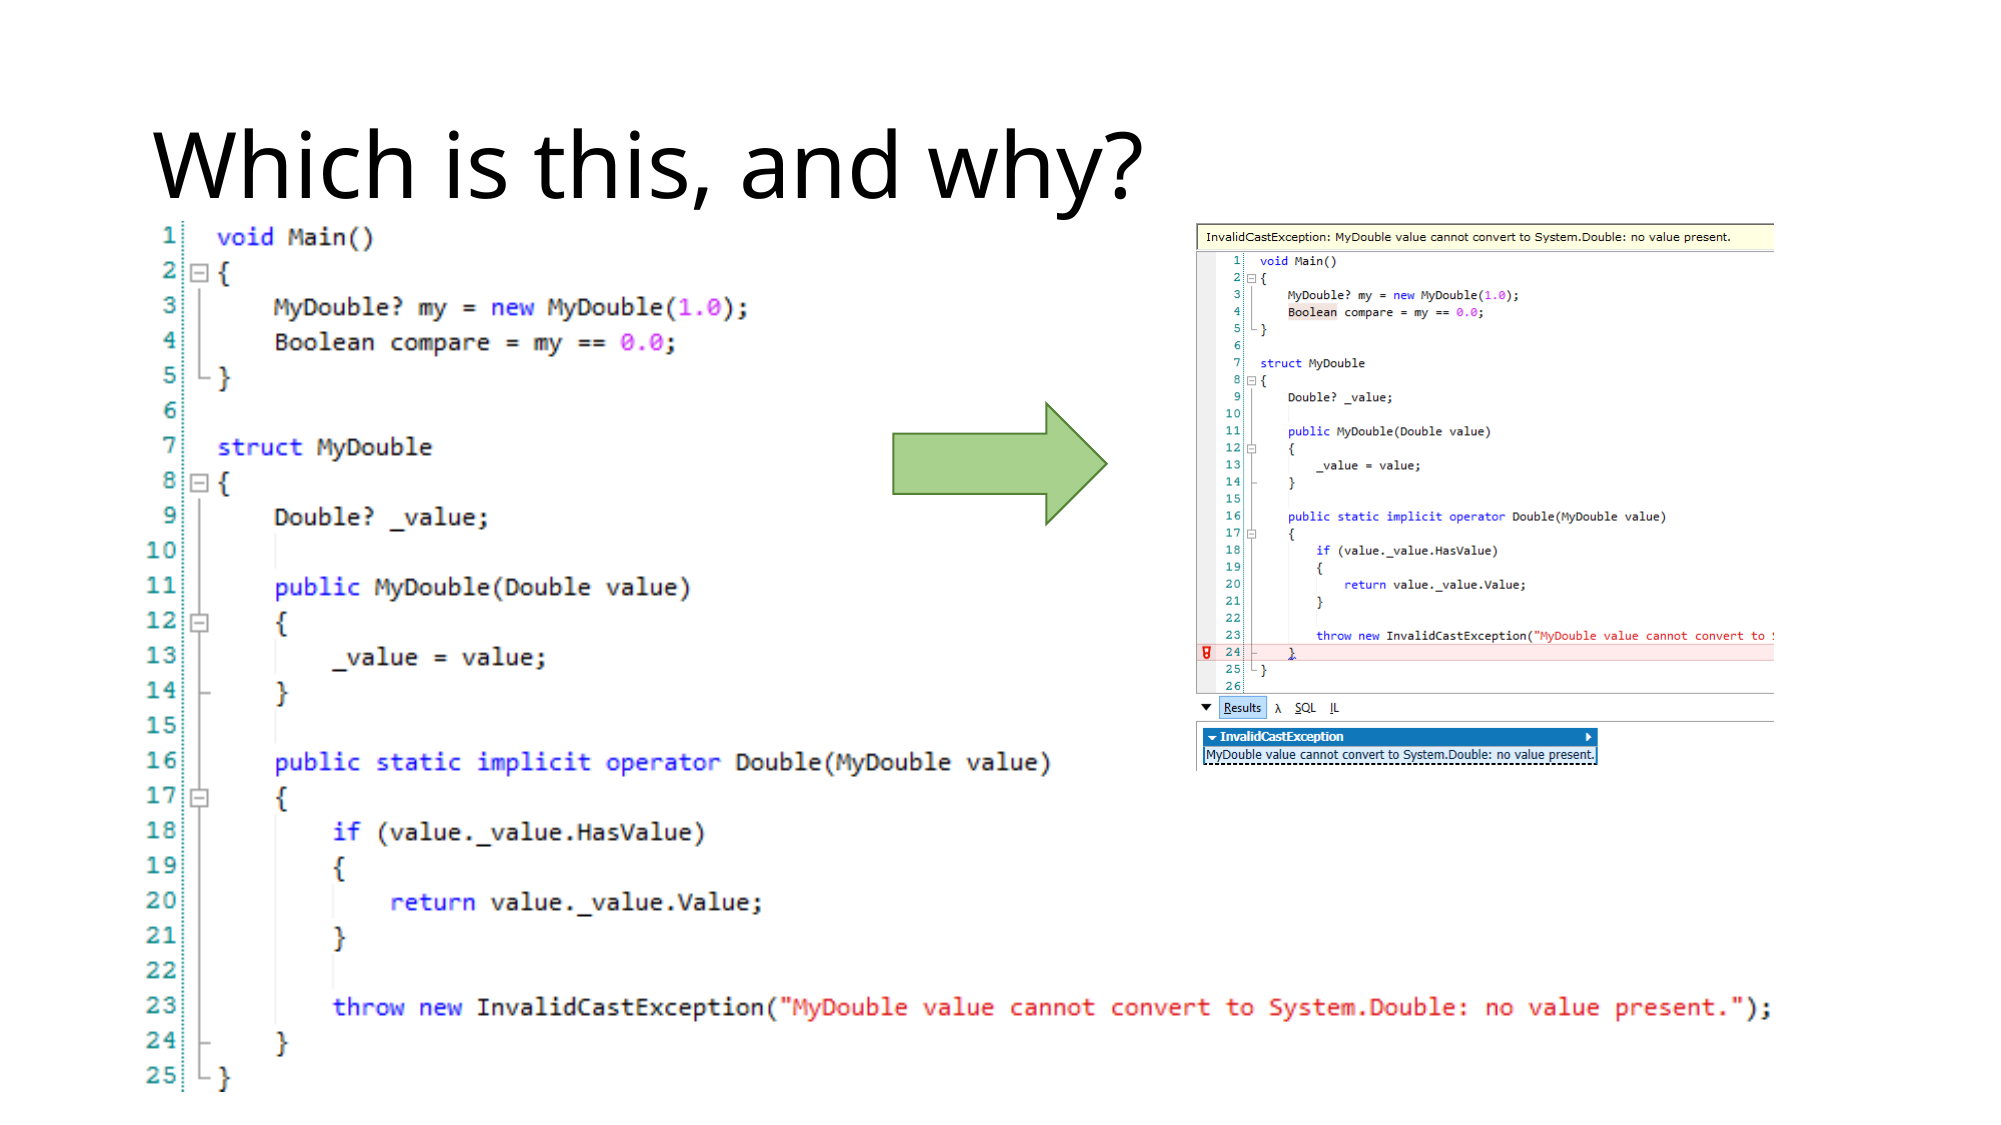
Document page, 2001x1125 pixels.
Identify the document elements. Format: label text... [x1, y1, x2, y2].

title Which is this, and why? [137, 59, 1863, 278]
picture [137, 221, 1774, 1092]
